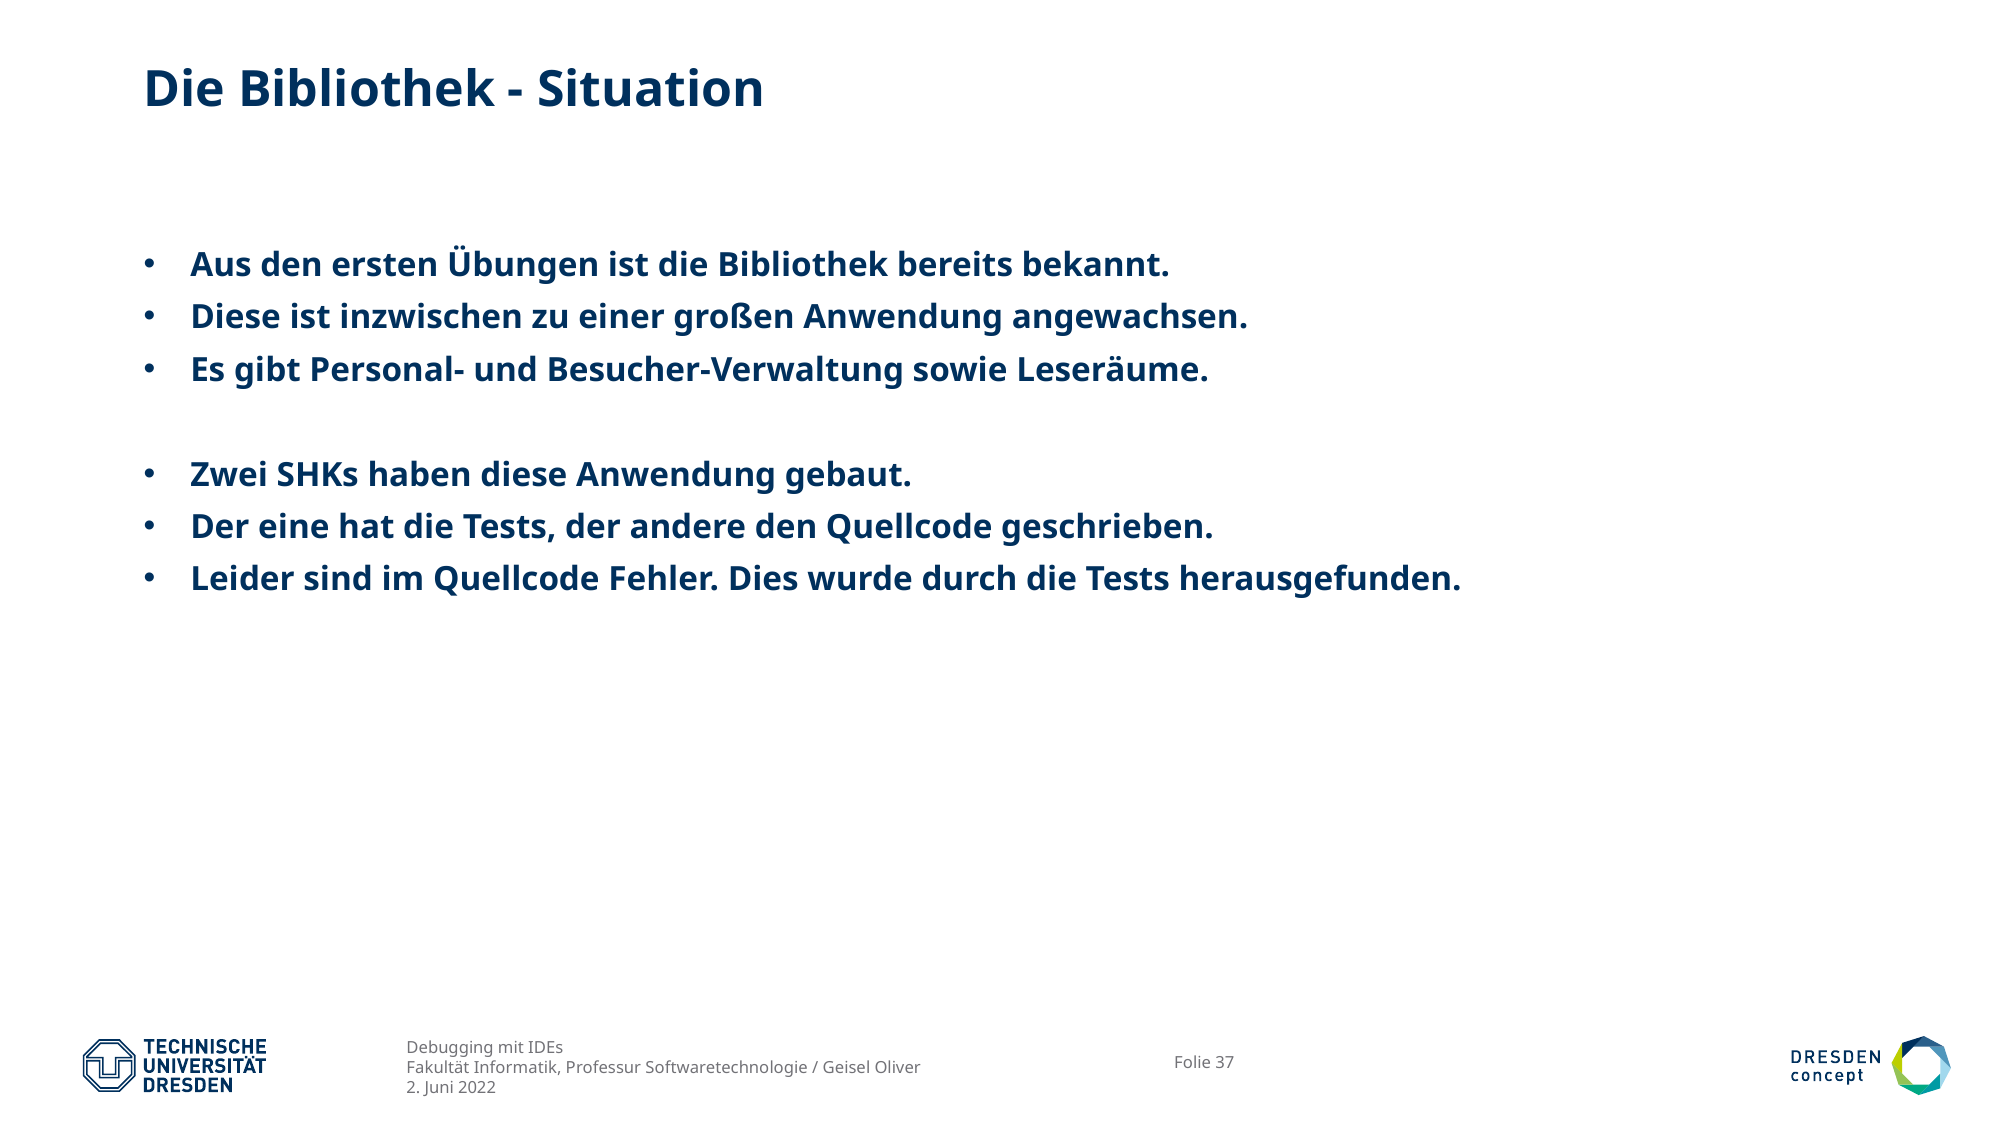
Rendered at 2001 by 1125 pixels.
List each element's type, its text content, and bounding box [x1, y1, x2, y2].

list Aus den ersten Übungen ist die Bibliothek bereits bekannt. Diese ist inzwischen zu einer großen Anwendung angewachsen. Es gibt Personal- und Besucher-Verwaltung sowie Leseräume. Zwei SHKs haben diese Anwendung gebaut. Der eine hat die Tests, der andere den Quellcode geschrieben. Leider sind im Quellcode Fehler. Dies wurde durch die Tests herausgefunden. [143, 242, 1880, 959]
title Die Bibliothek - Situation [143, 56, 1880, 169]
